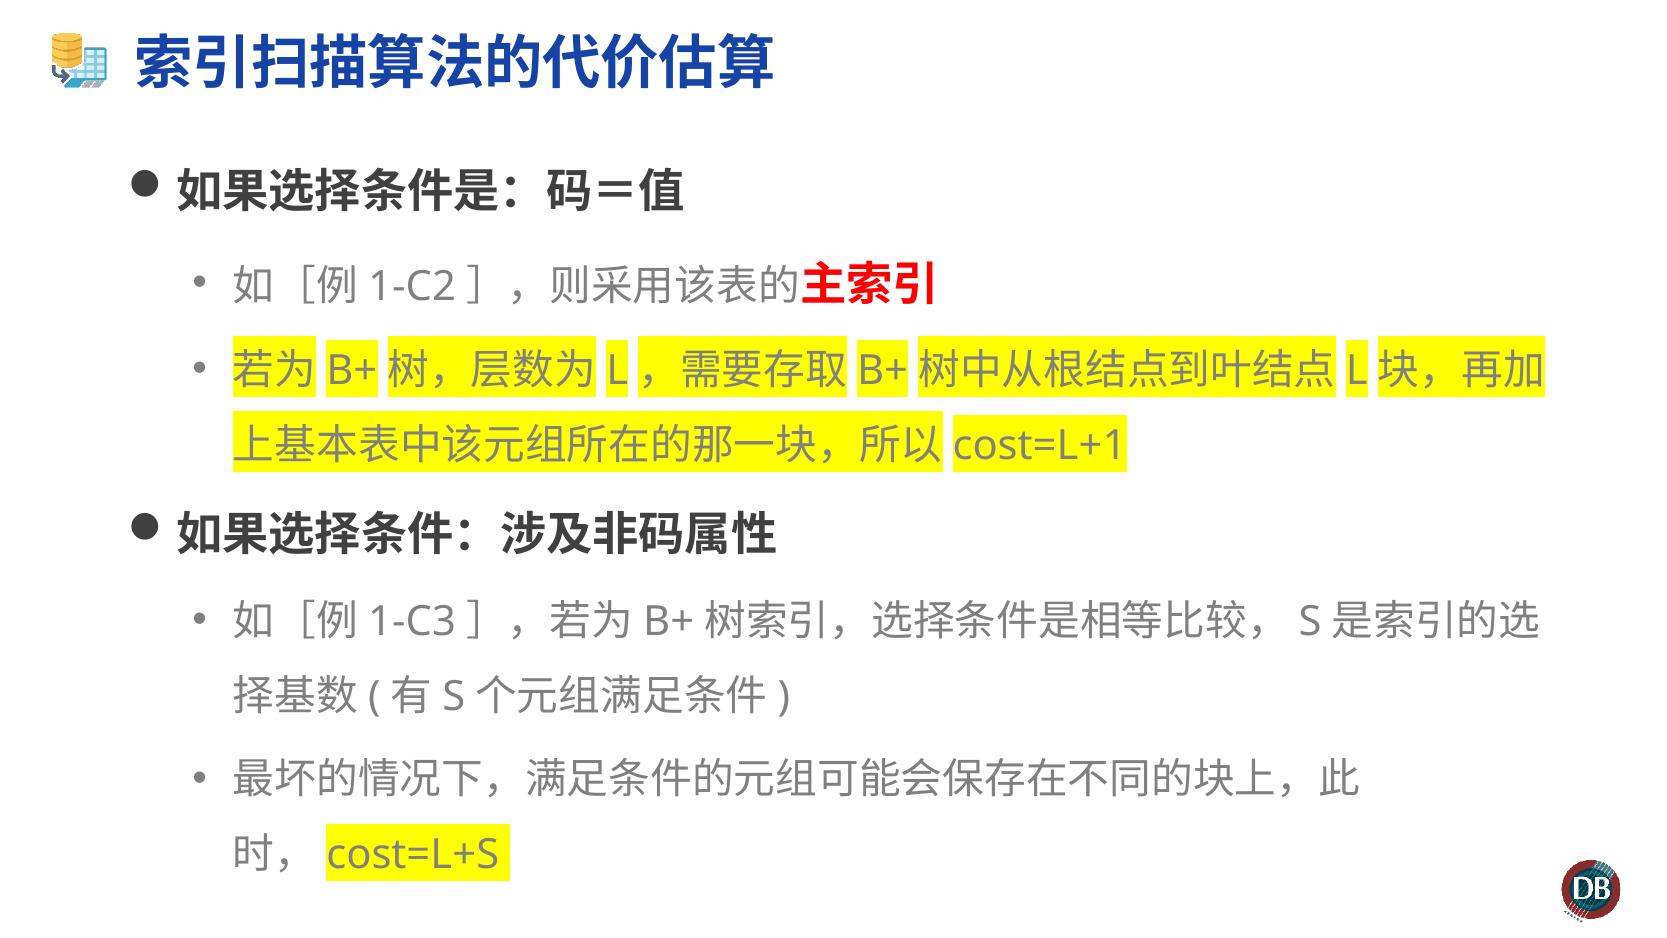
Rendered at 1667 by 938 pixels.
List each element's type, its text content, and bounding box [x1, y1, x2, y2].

list 如果选择条件是：码＝值 如［例1-C2］，则采用该表的主索引 若为B+树，层数为L，需要存取B+树中从根结点到叶结点L块，再加上基本表中该元组所在的那一块，所以cost=L+1 如果选择条件：涉及非码属性 如［例1-C3］，若为B+树索引，选择条件是相等比较，S是索引的选择基数(有S个元组满足条件) 最坏的情况下，满足条件的元组可能会保存在不同的块上，此时，cost=L+S [112, 126, 1590, 835]
picture [49, 30, 109, 90]
picture [1557, 858, 1623, 924]
title 索引扫描算法的代价估算 [118, 17, 1590, 103]
